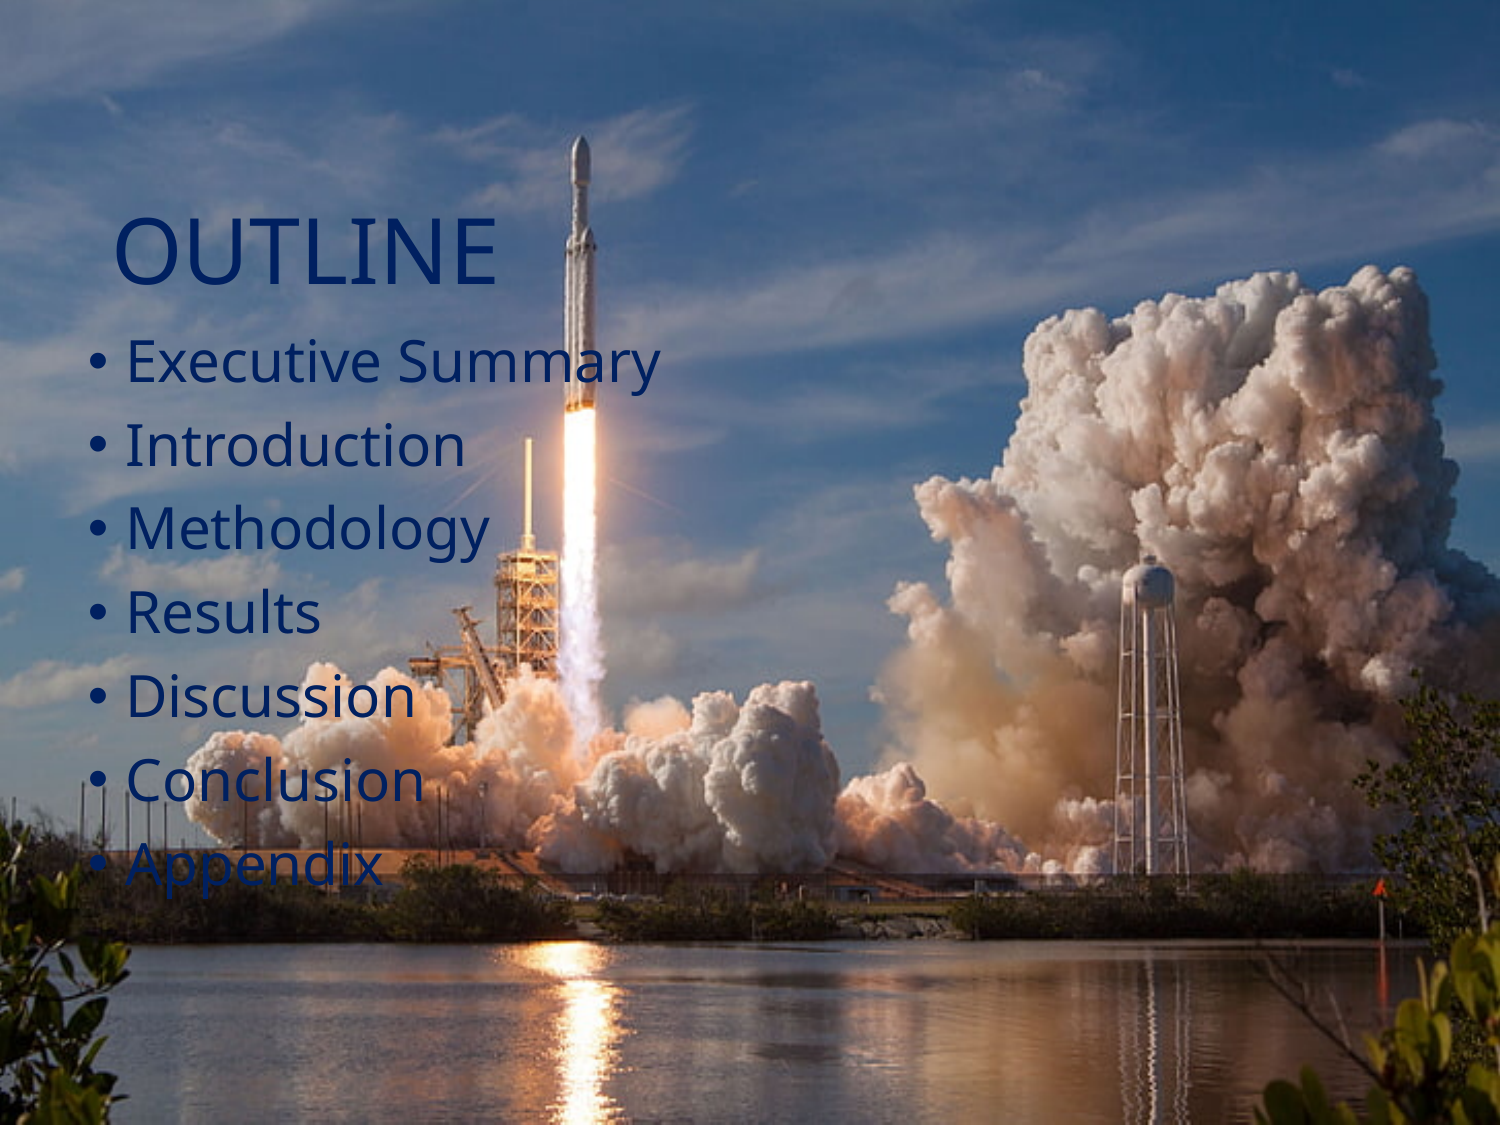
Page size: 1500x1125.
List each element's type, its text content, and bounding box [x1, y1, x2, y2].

list Executive Summary Introduction Methodology Results Discussion Conclusion Appendix [76, 326, 715, 862]
title OUTLINE [96, 173, 1143, 337]
picture [0, 0, 1500, 1125]
